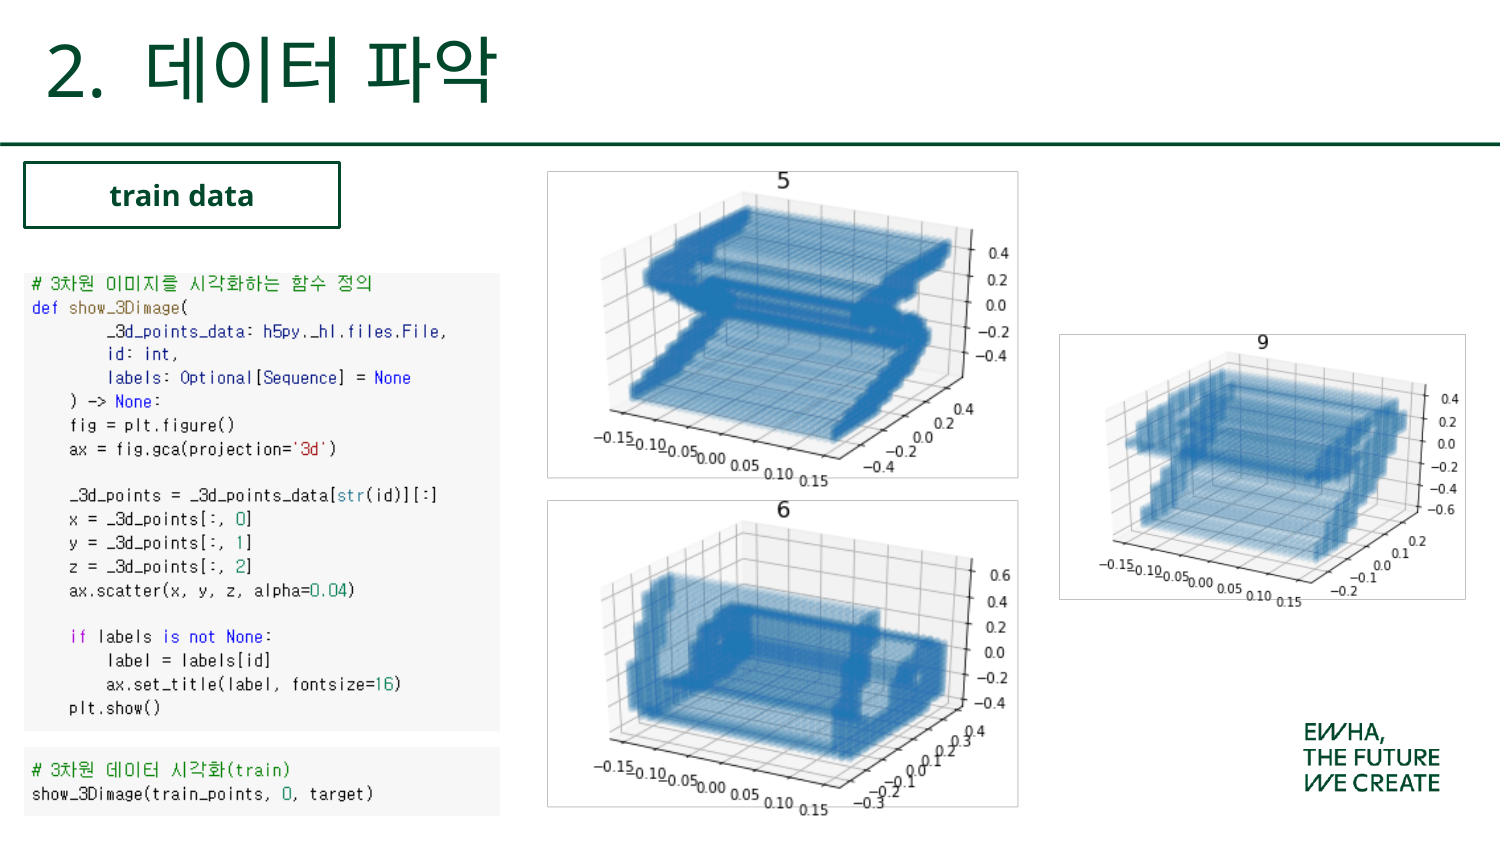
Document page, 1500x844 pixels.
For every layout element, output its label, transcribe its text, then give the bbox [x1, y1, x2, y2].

text_box train data [24, 162, 340, 228]
text_box 2. 데이터 파악 [30, 7, 1437, 141]
picture [0, 0, 1500, 844]
